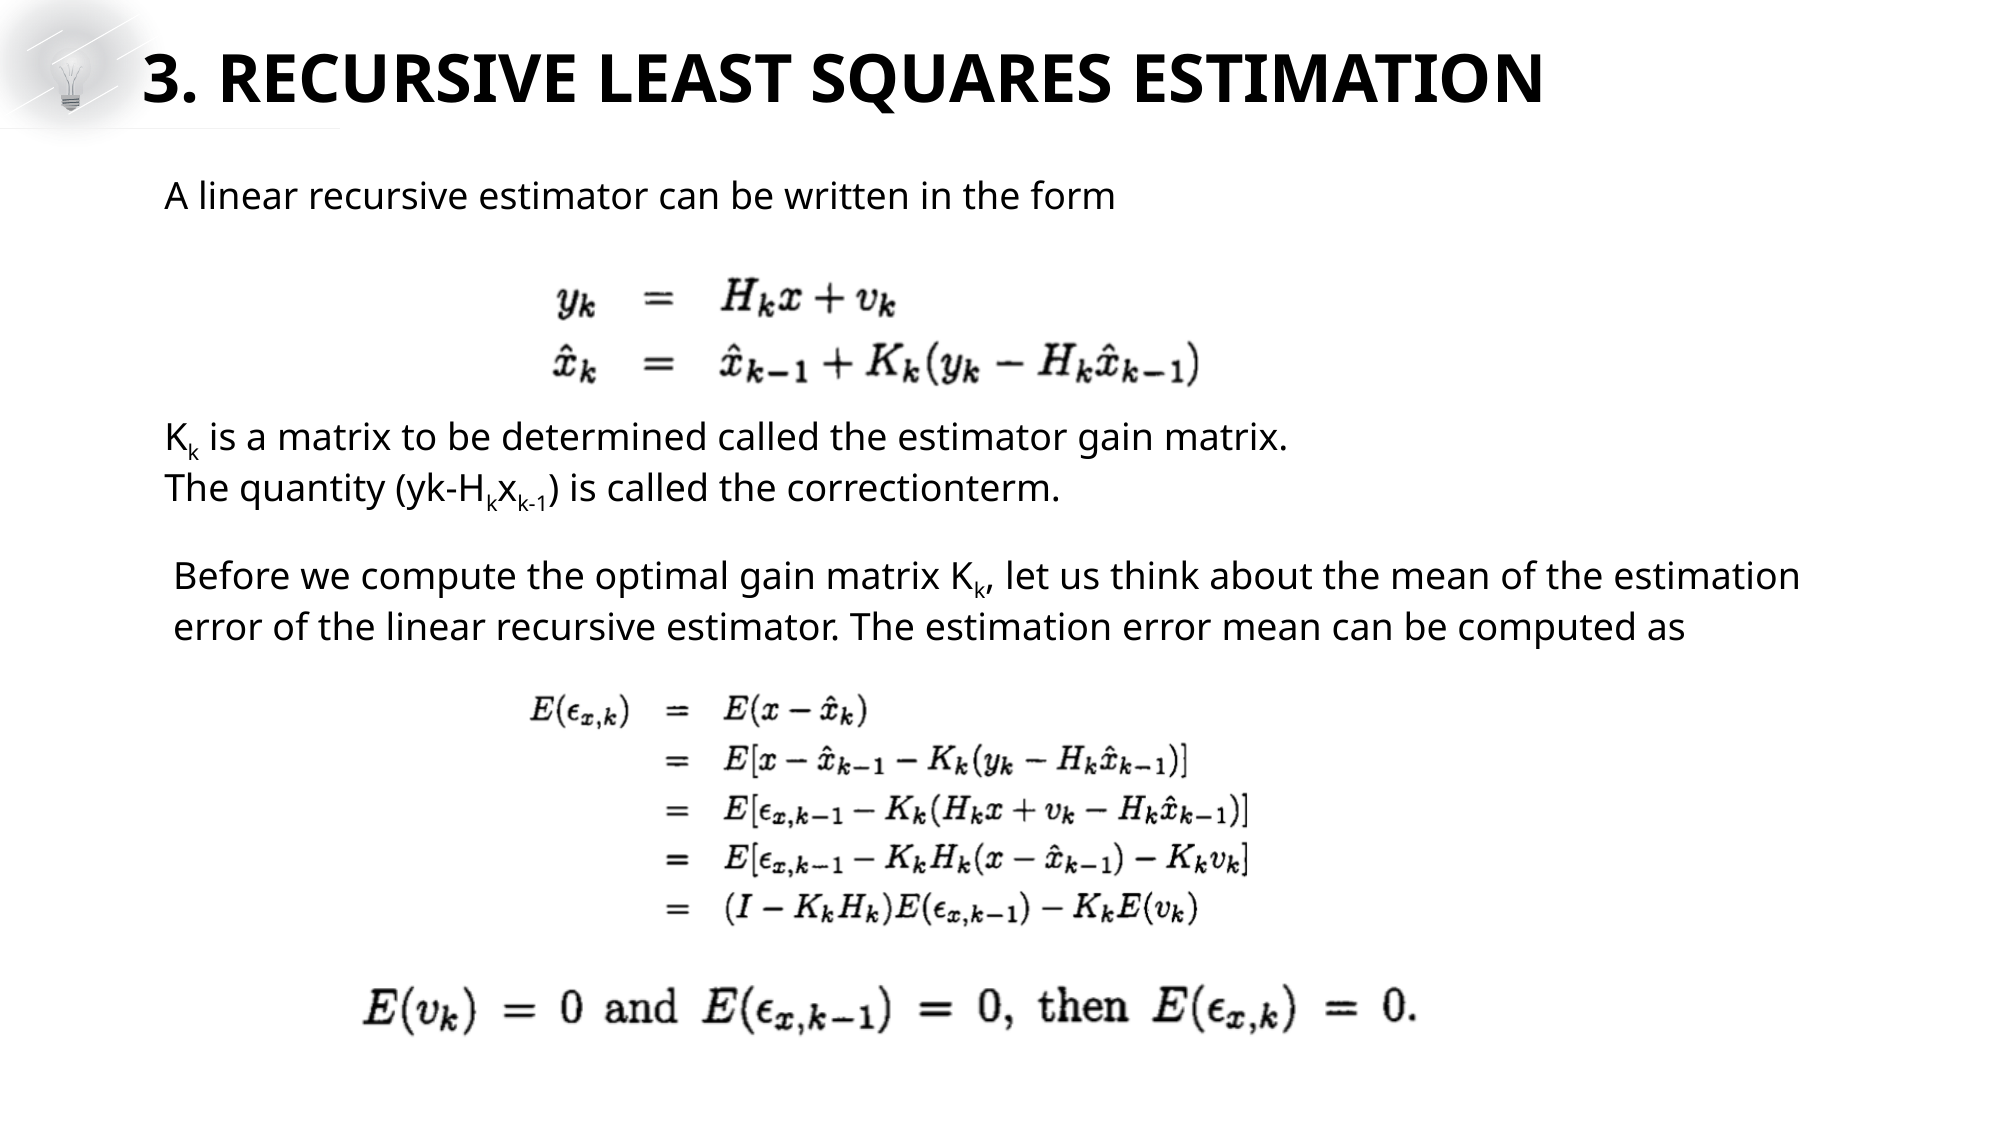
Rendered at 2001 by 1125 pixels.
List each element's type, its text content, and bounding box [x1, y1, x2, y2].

text_box Before we compute the optimal gain matrix Kk, let us think about the mean of the estimation error of the linear recursive estimator. The estimation error mean can be computed as [158, 544, 1842, 701]
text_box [0, 0, 1796, 151]
picture [483, 258, 1290, 414]
text_box Kk is a matrix to be determined called the estimator gain matrix. The quantity (yk-Hkxk-1) is called the correctionterm. [149, 405, 1438, 568]
picture [361, 960, 1438, 1038]
picture [501, 682, 1271, 939]
text_box A linear recursive estimator can be written in the form [149, 164, 1310, 269]
